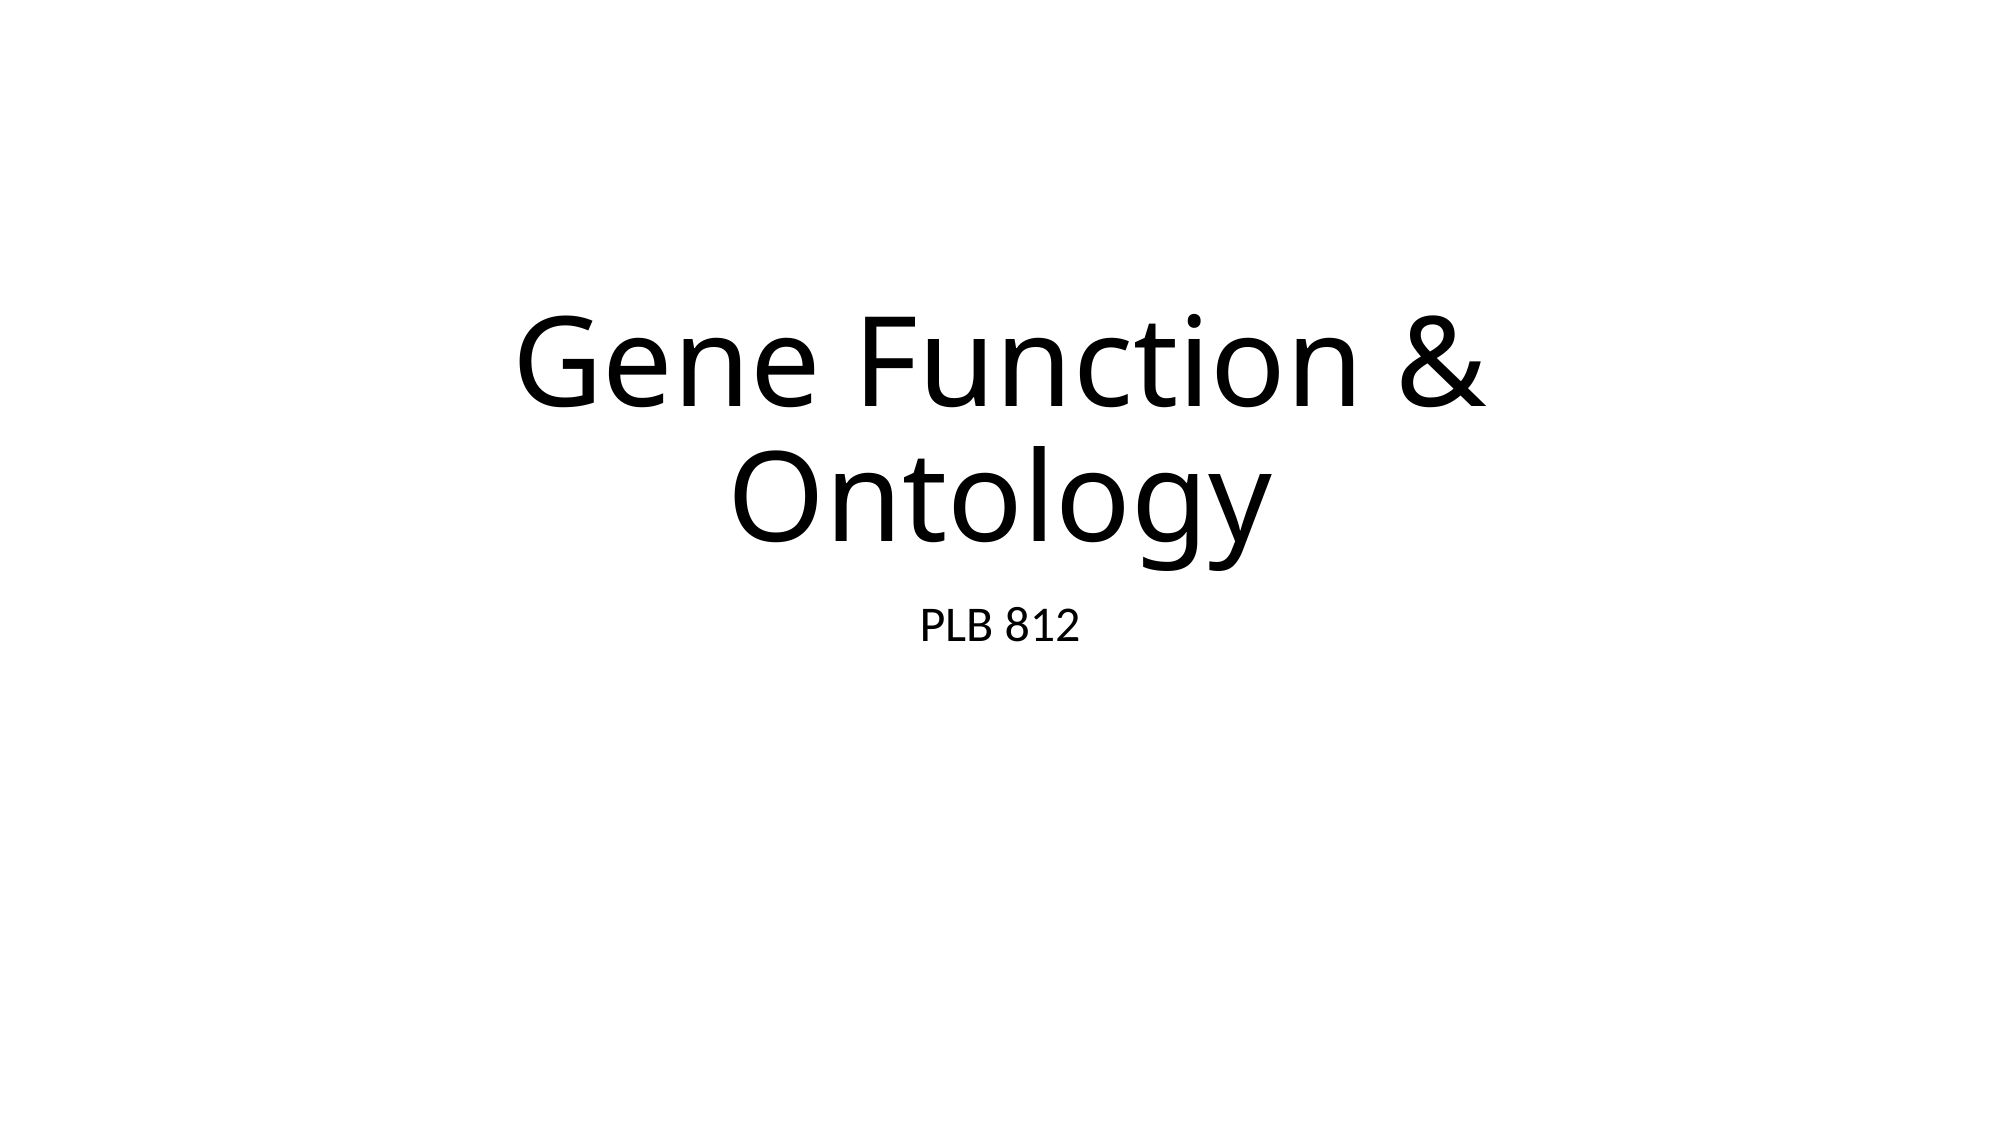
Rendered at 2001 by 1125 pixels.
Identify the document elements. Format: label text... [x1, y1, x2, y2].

title Gene Function & Ontology [249, 184, 1750, 576]
subtitle PLB 812 [249, 590, 1750, 863]
